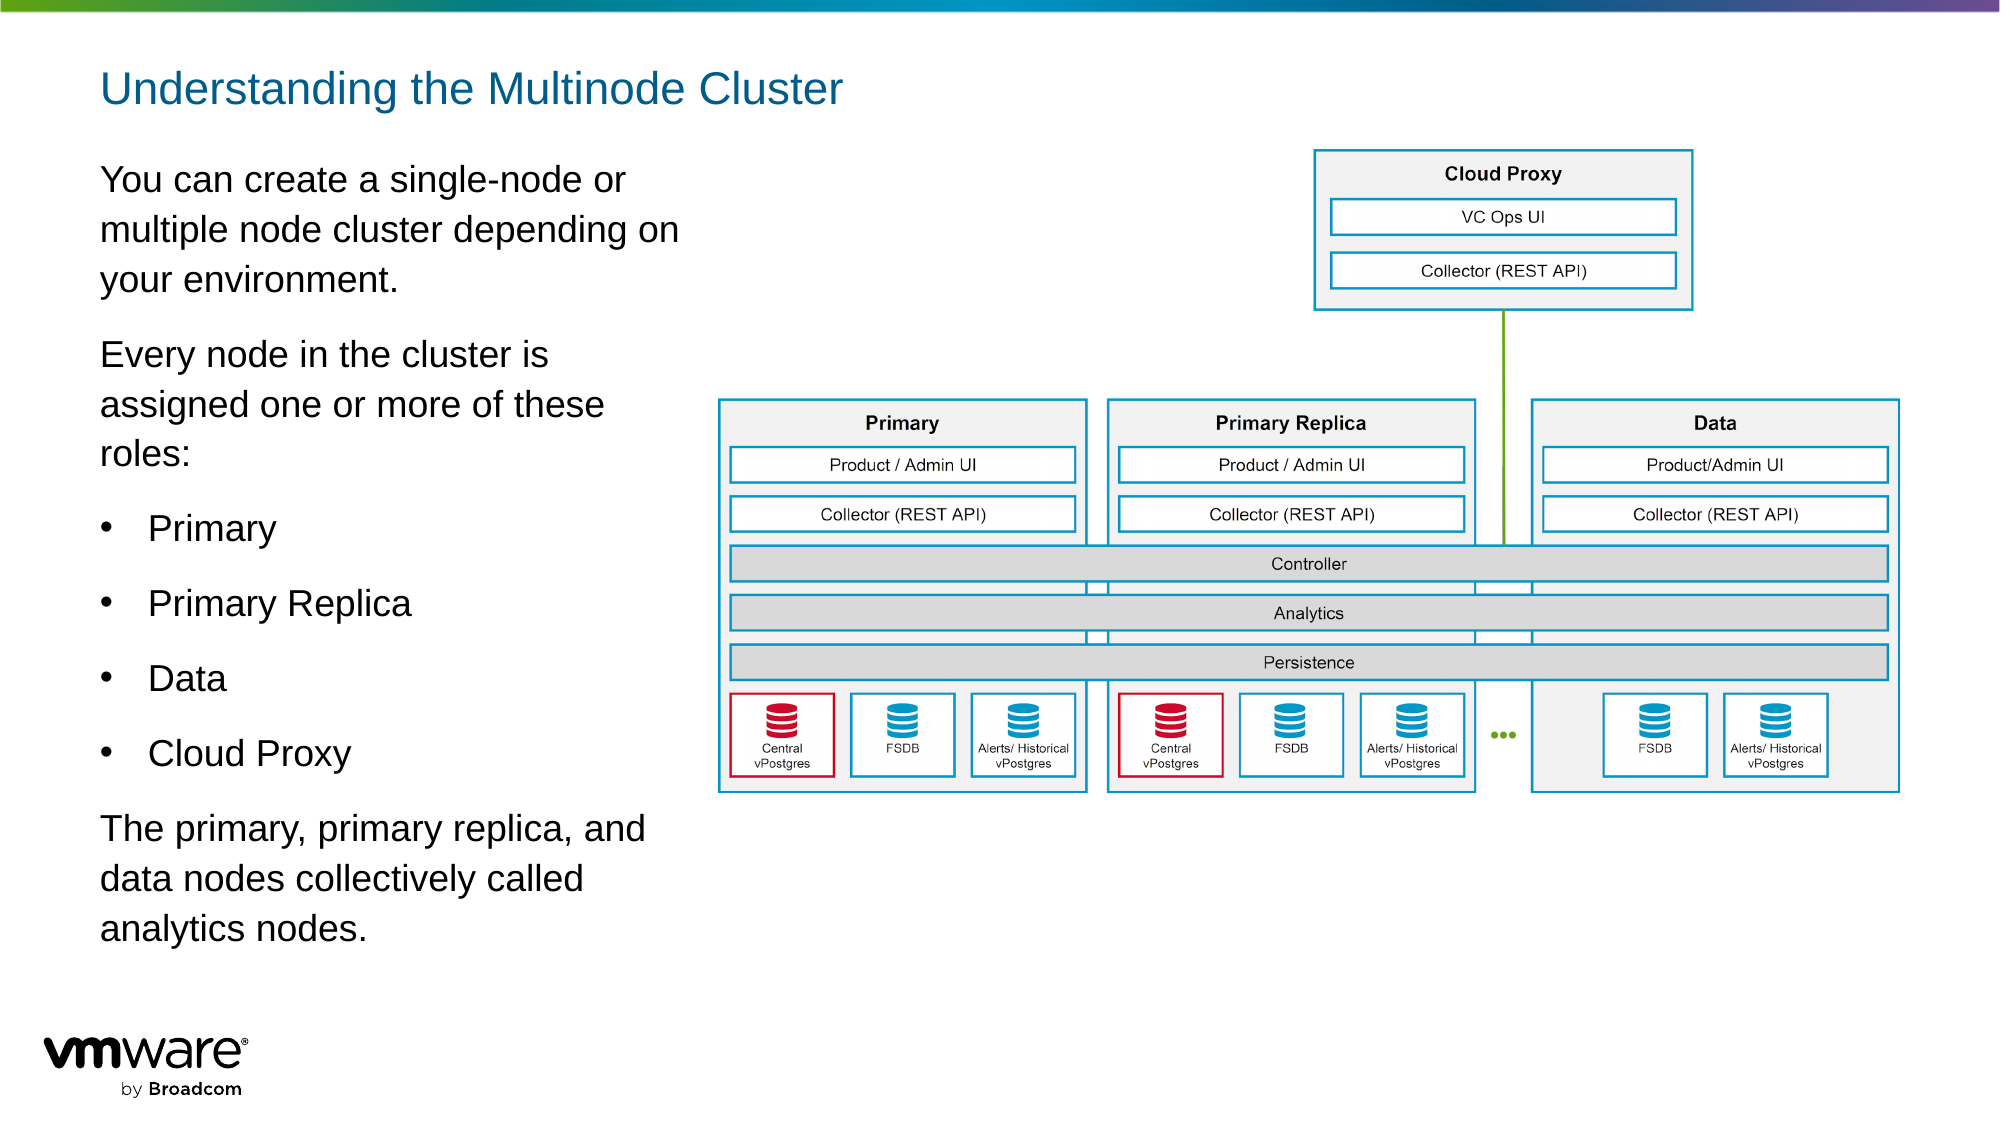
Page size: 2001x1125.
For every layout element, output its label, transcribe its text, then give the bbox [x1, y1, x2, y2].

picture [0, 0, 2000, 30]
title Understanding the Multinode Cluster [99, 54, 1900, 113]
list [717, 149, 1901, 793]
list You can create a single-node or multiple node cluster depending on your environment. Every node in the cluster is assigned one or more of these roles: Primary Primary Replica Data Cloud Proxy The primary, primary replica, and data nodes collectively called analytics nodes. [99, 149, 690, 1012]
